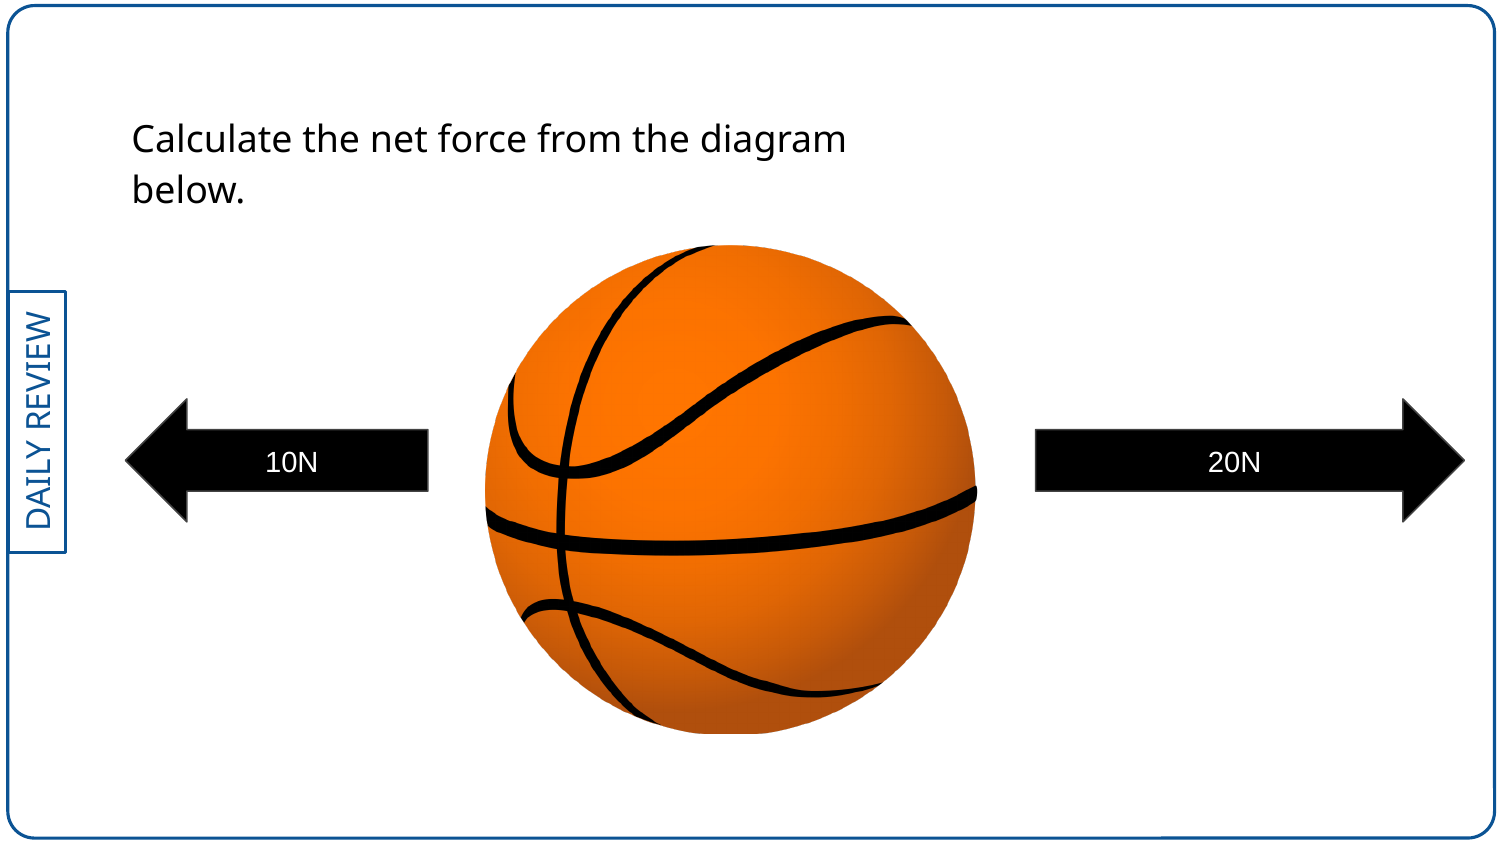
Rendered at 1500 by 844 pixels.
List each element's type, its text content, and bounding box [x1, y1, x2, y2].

text_box 20N [1035, 398, 1465, 522]
list Calculate the net force from the diagram below. [116, 92, 957, 765]
picture [484, 245, 979, 734]
text_box 10N [125, 398, 428, 522]
